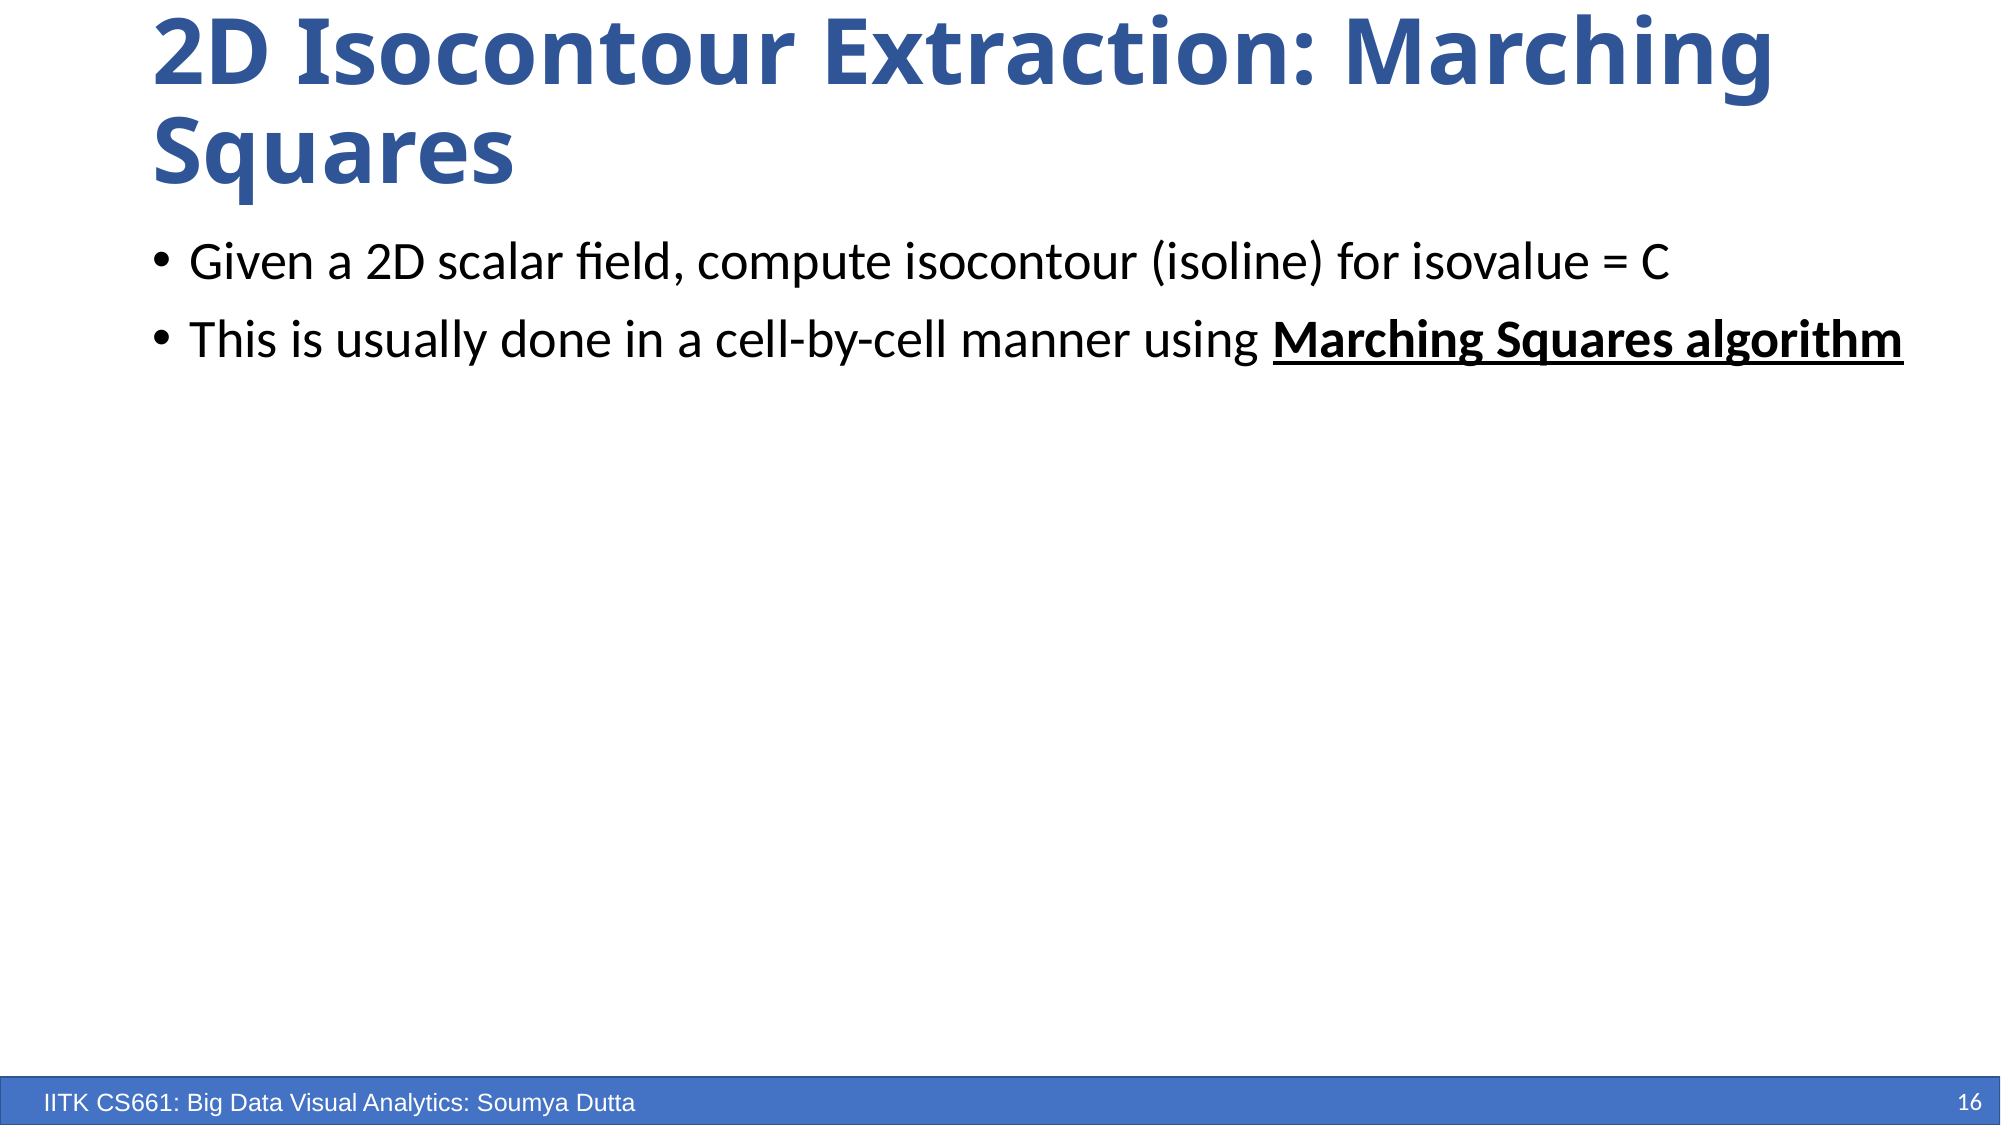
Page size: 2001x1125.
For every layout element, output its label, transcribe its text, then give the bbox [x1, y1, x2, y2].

title 2D Isocontour Extraction: Marching Squares [137, 35, 1863, 173]
list Given a 2D scalar field, compute isocontour (isoline) for isovalue = C This is usually done in a cell-by-cell manner using Marching Squares algorithm [137, 225, 1945, 394]
